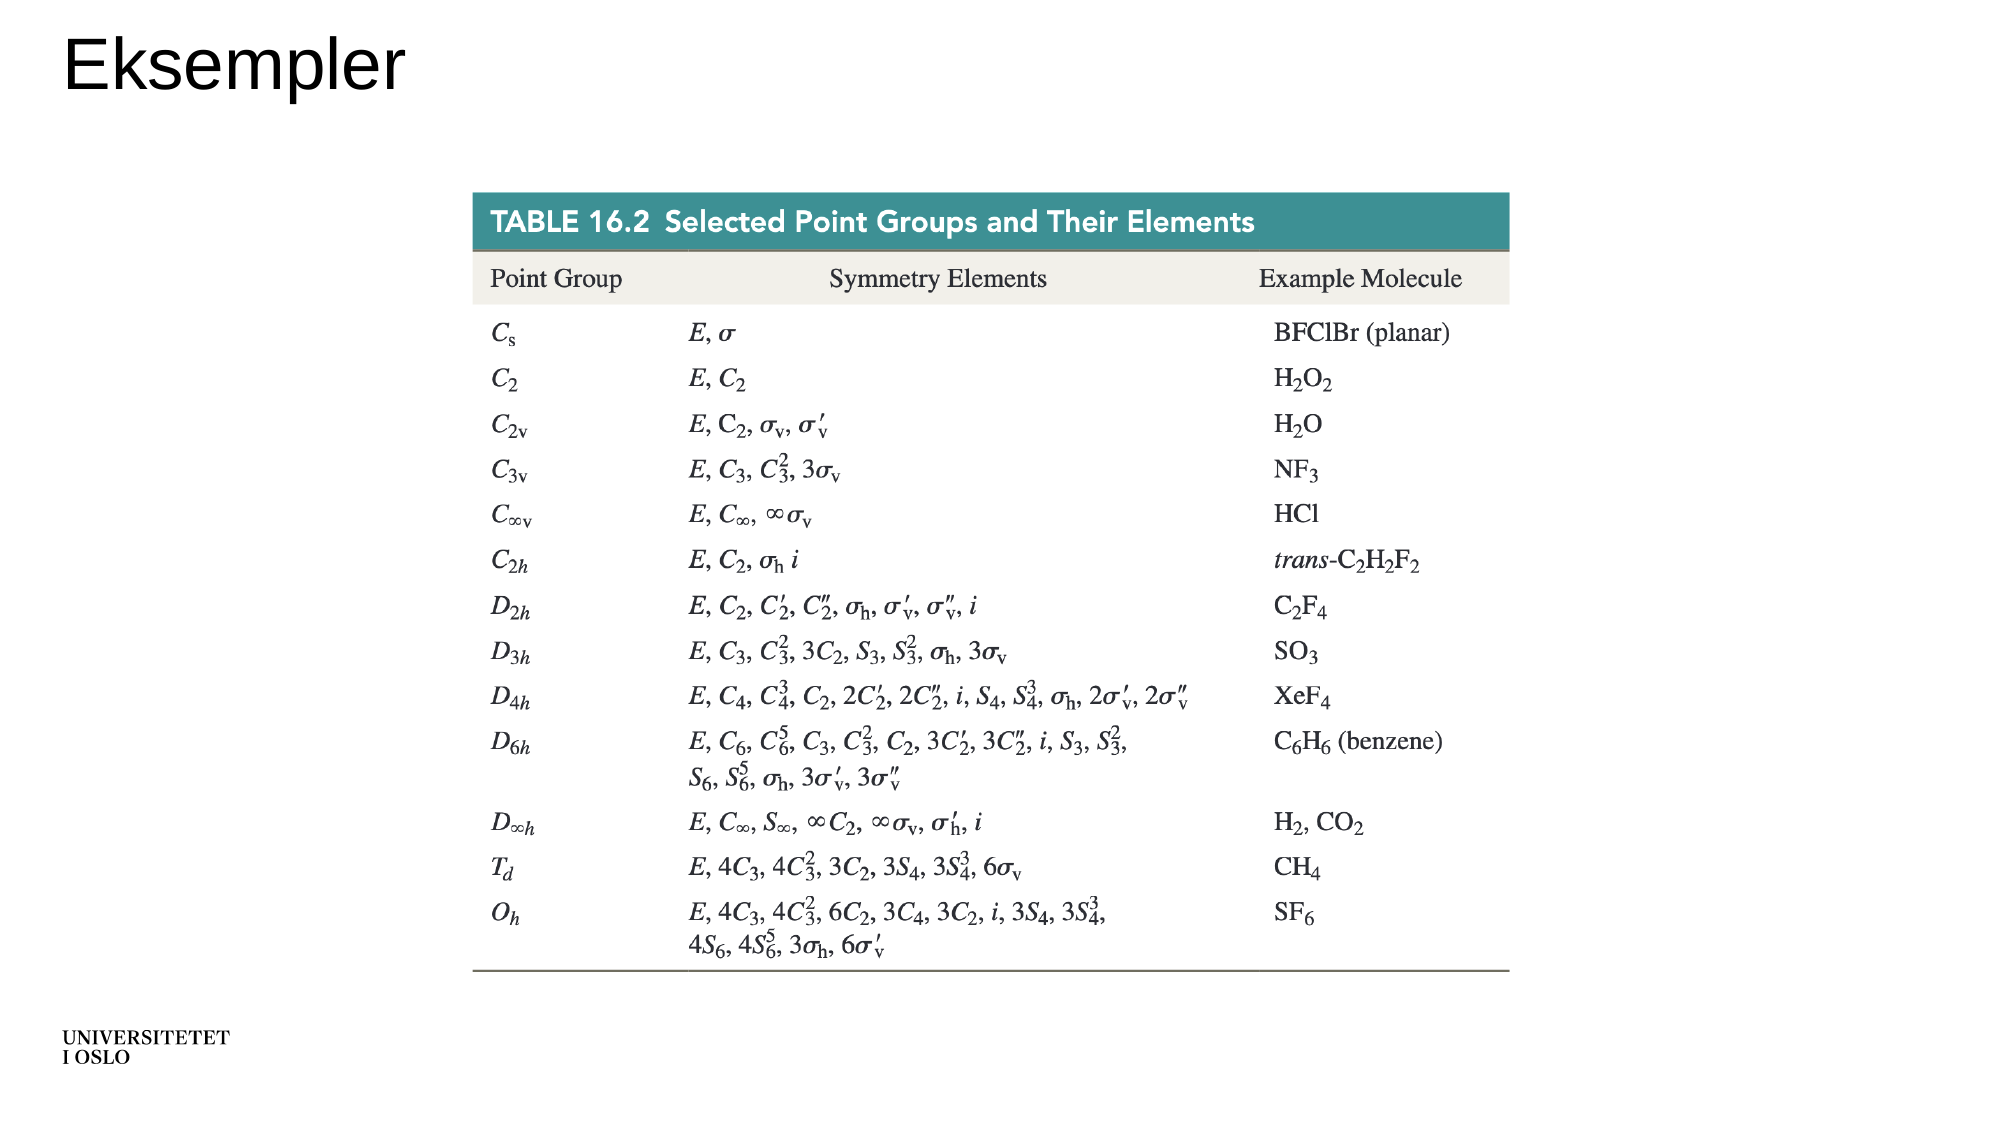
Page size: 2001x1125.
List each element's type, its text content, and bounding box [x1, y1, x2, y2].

picture [62, 1030, 230, 1064]
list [440, 177, 1560, 994]
title Eksempler [62, 26, 1938, 151]
